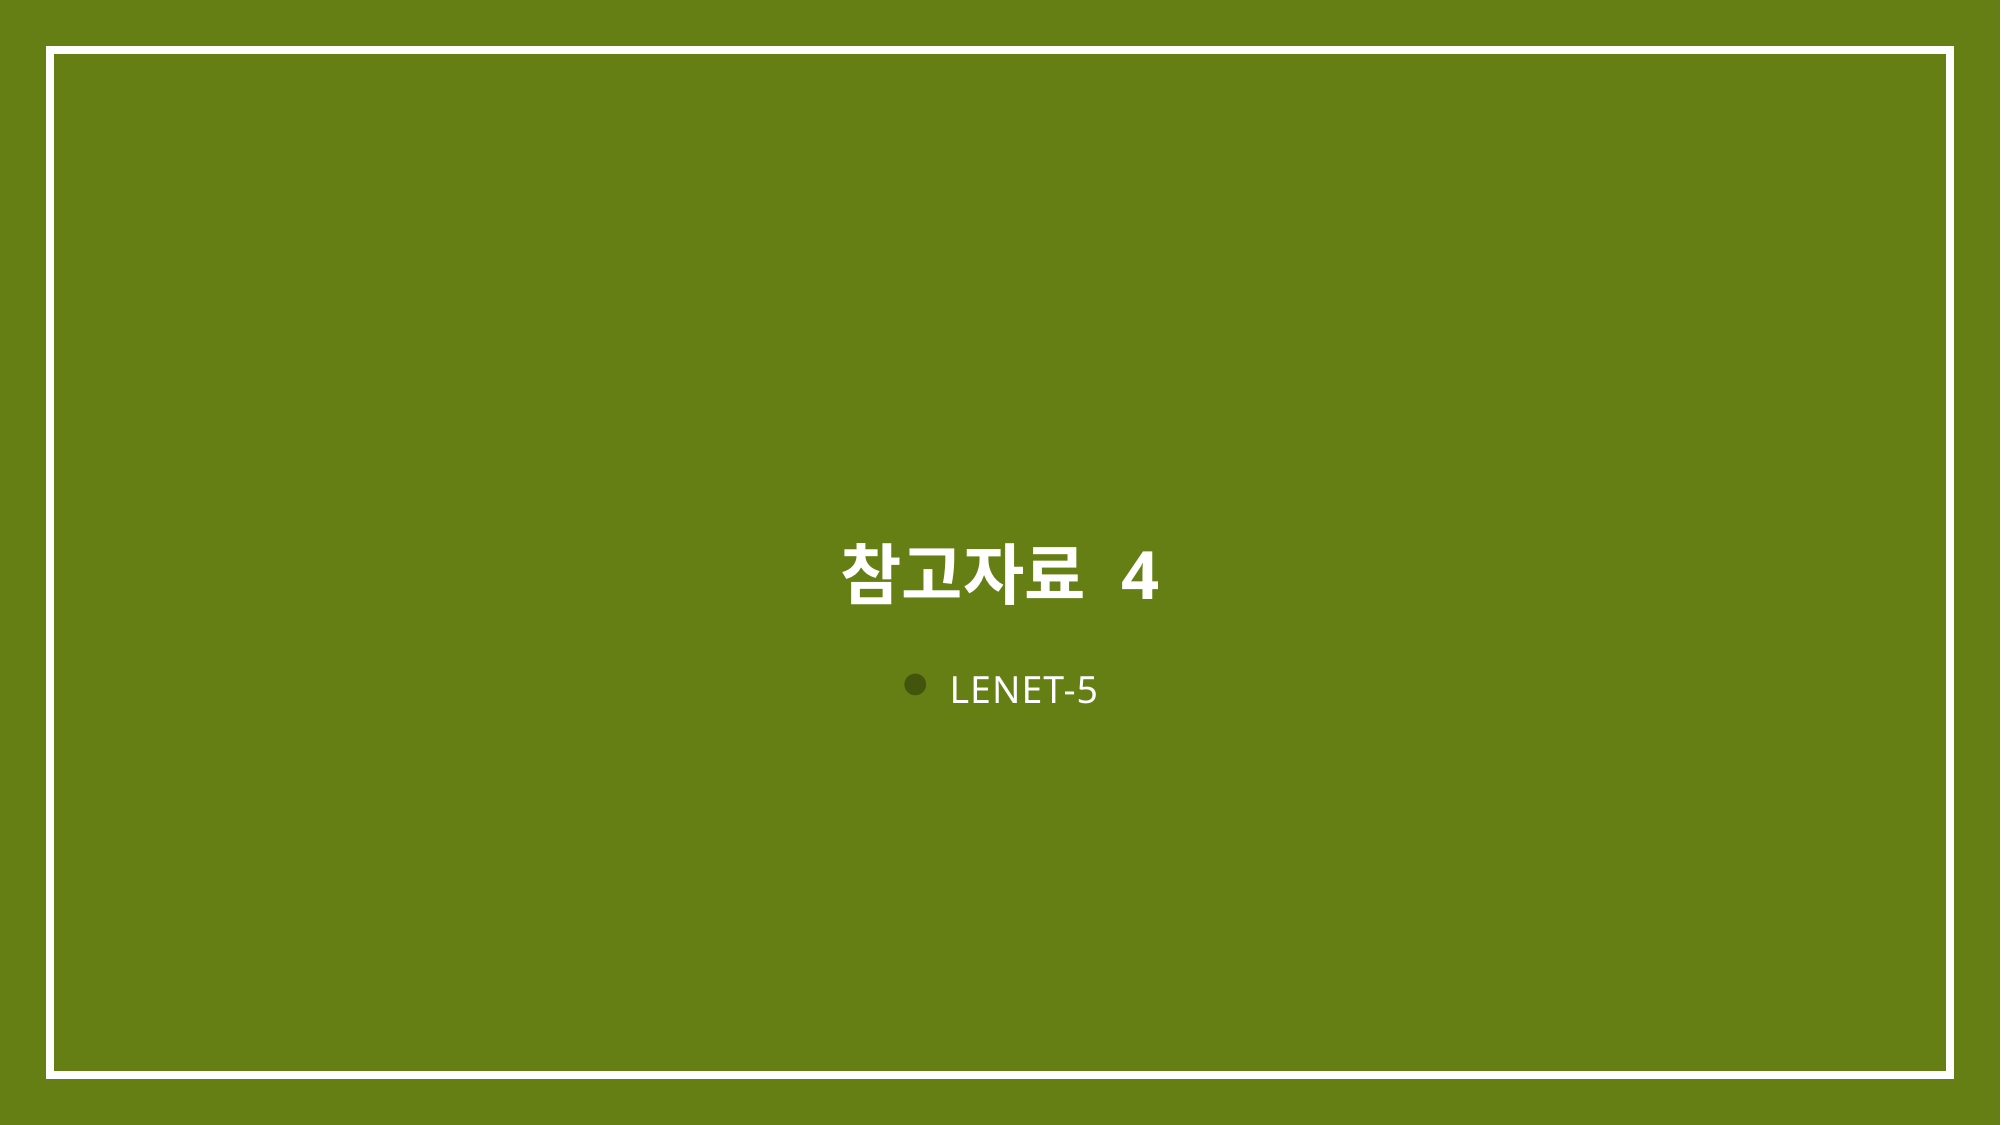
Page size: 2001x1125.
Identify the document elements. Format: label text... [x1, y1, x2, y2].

title 참고자료 4 [137, 253, 1863, 622]
subtitle LeNet-5 [137, 664, 1863, 942]
